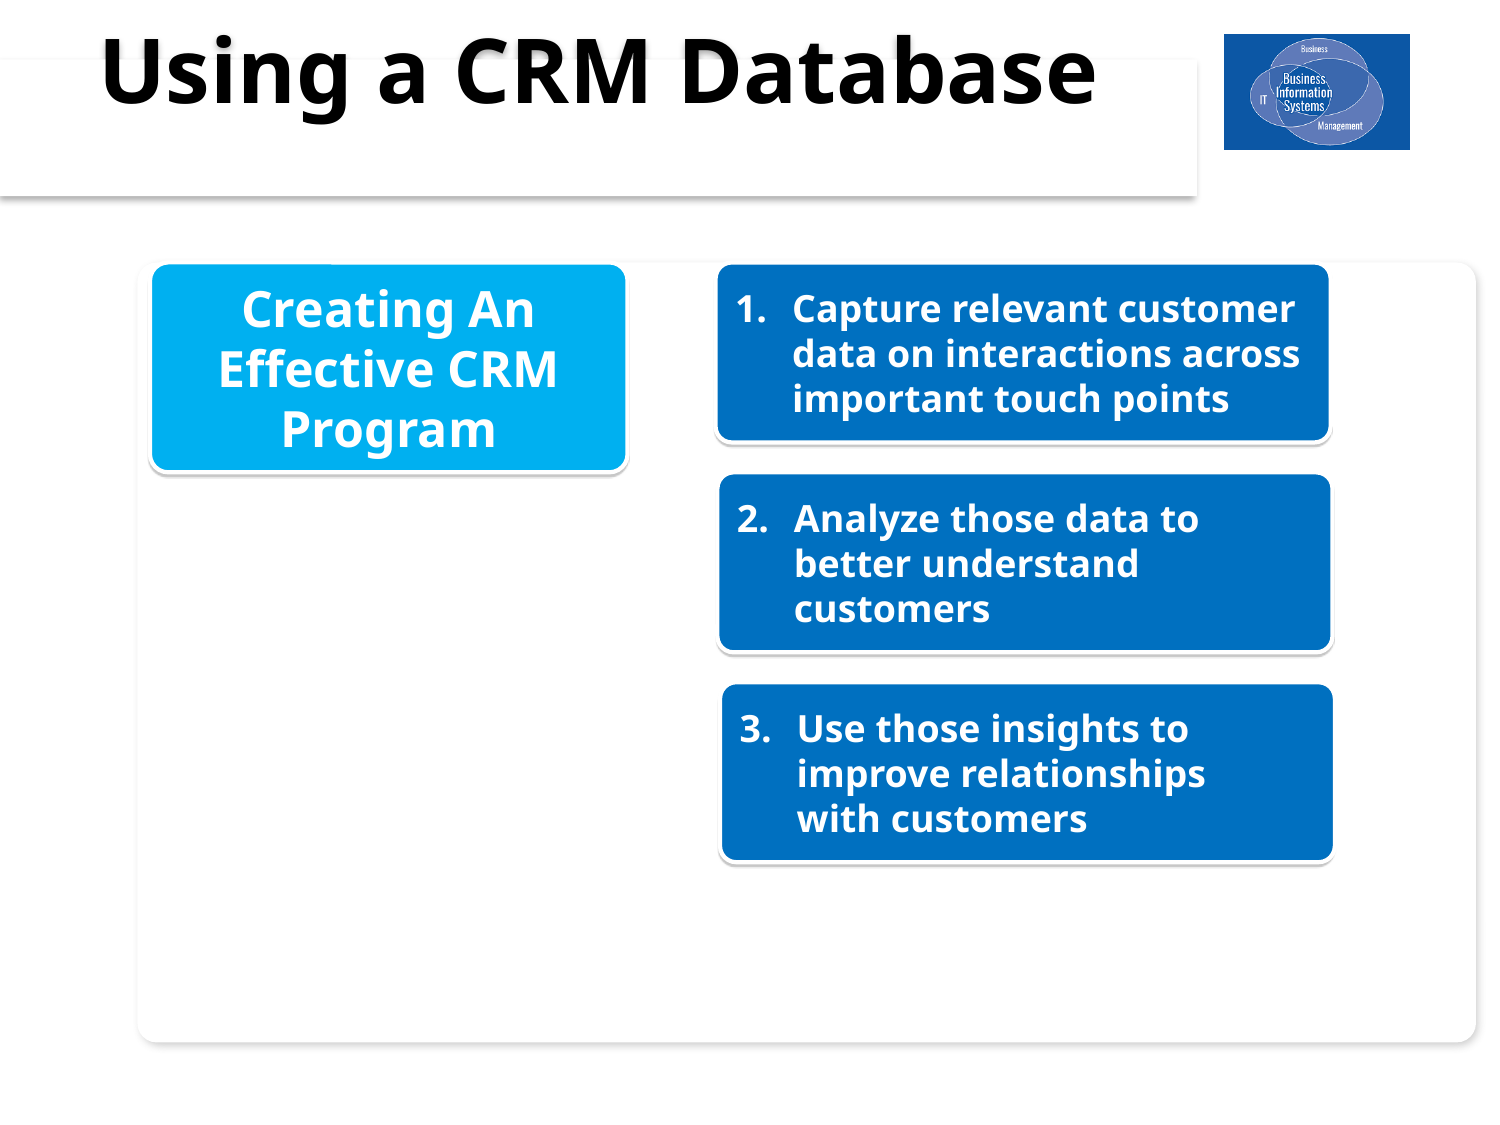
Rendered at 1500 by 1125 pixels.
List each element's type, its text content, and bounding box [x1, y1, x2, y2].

text_box 3. Use those insights to improve relationships with customers [720, 682, 1335, 863]
text_box 1. Capture relevant customer data on interactions across important touch points [715, 262, 1331, 443]
text_box Creating An Effective CRM Program [149, 262, 628, 473]
text_box [137, 262, 1476, 1043]
title Using a CRM Database [0, 59, 1197, 197]
picture [1224, 34, 1410, 150]
text_box 2. Analyze those data to better understand customers [717, 472, 1333, 653]
